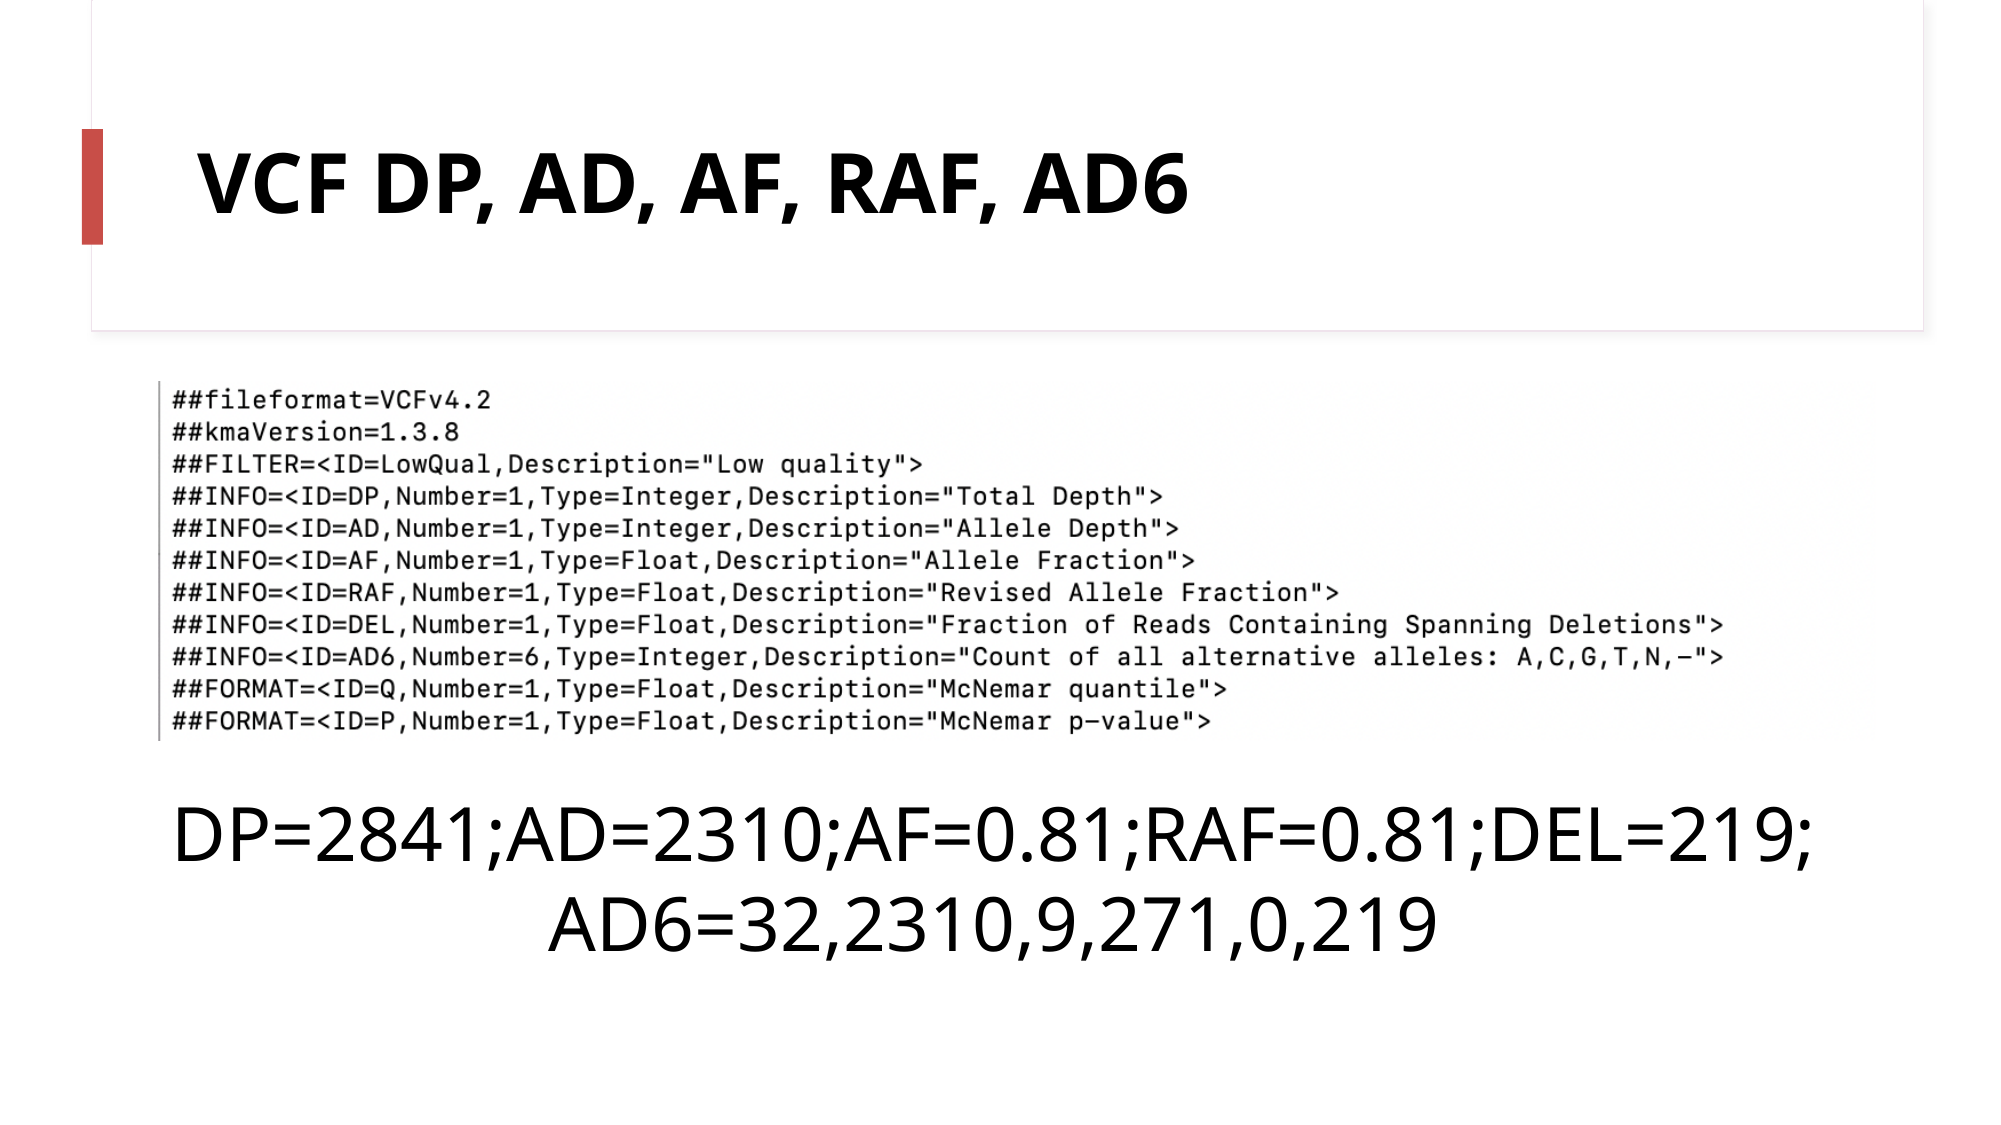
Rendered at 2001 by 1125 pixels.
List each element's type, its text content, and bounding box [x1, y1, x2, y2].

picture [157, 381, 1876, 741]
title VCF DP, AD, AF, RAF, AD6 [183, 90, 1851, 284]
text_box DP=2841;AD=2310;AF=0.81;RAF=0.81;DEL=219;AD6=32,2310,9,271,0,219 [137, 779, 1851, 975]
